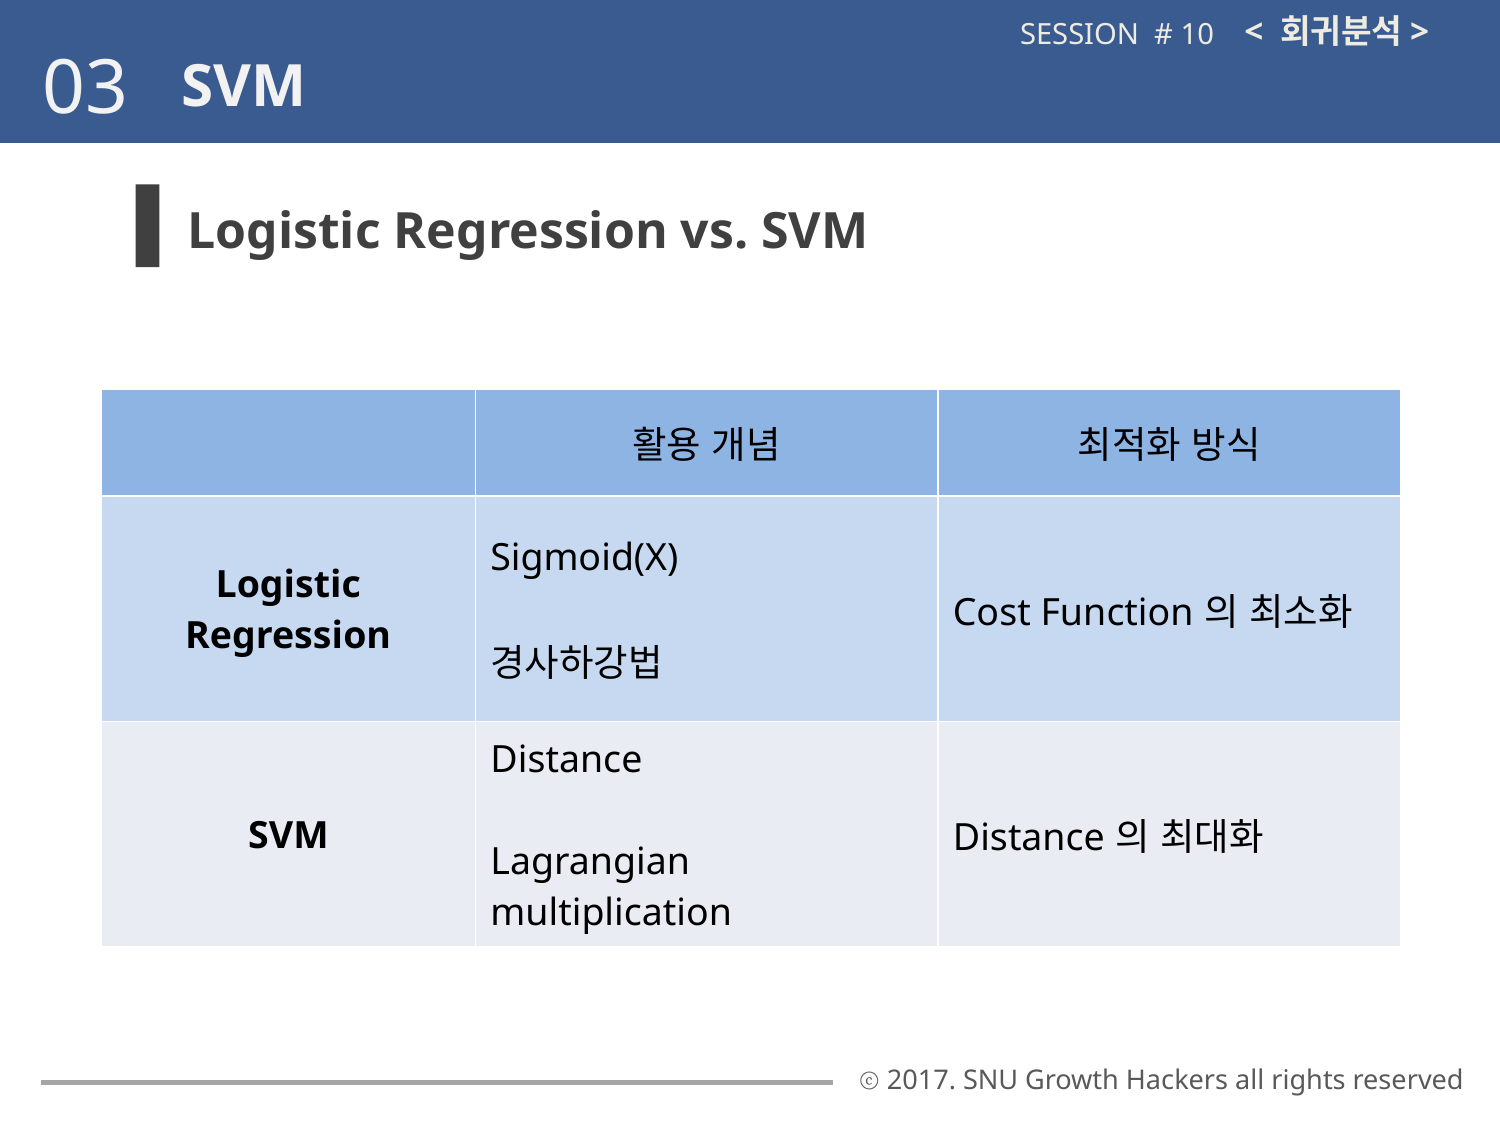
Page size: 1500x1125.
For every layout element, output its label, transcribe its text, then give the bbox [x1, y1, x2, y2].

table_cell Distance의 최대화 [939, 722, 1400, 946]
table_cell SVM [102, 722, 475, 946]
text_box ⓒ 2017. SNU Growth Hackers all rights reserved [844, 1055, 1495, 1103]
table_cell Distance Lagrangian multiplication [476, 722, 937, 946]
text_box SVM [166, 41, 322, 127]
text_box Logistic Regression vs. SVM [172, 191, 884, 267]
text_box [986, 2, 1440, 59]
text_box 03 [27, 30, 144, 136]
table_header 활용 개념 [476, 390, 937, 495]
table_cell Sigmoid(X) 경사하강법 [476, 497, 937, 721]
table_header [102, 390, 475, 495]
table_header 최적화 방식 [939, 390, 1400, 495]
text_box [0, 0, 1500, 143]
table_cell Logistic Regression [102, 497, 475, 721]
table_cell Cost Function의 최소화 [939, 497, 1400, 721]
text_box [134, 182, 161, 269]
